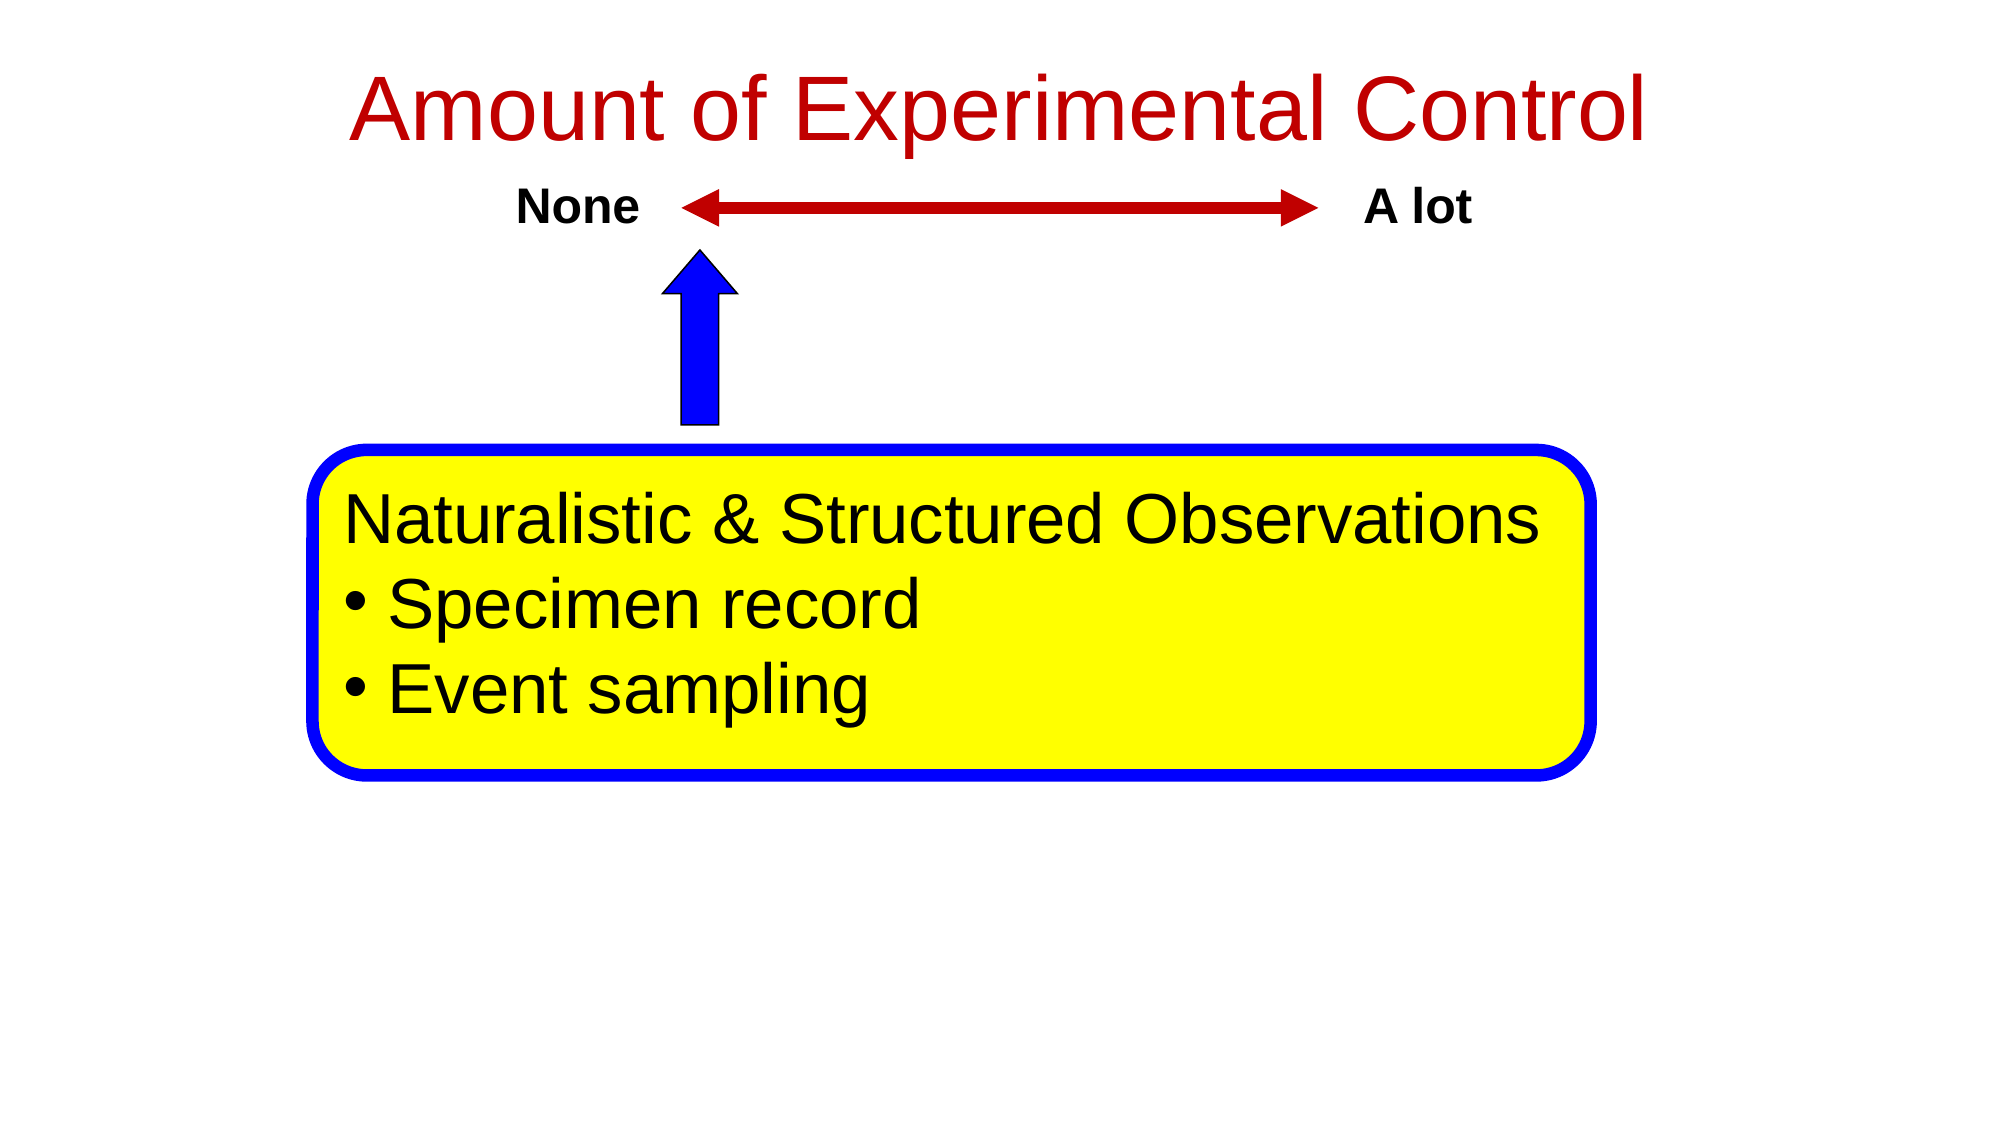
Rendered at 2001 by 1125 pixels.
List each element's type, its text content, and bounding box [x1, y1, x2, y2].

text_box A lot [1348, 166, 1502, 241]
text_box [662, 275, 738, 425]
text_box Naturalistic & Structured Observations Specimen record Event sampling [312, 449, 1591, 776]
title Amount of Experimental Control [137, 57, 1863, 275]
text_box None [500, 166, 656, 241]
